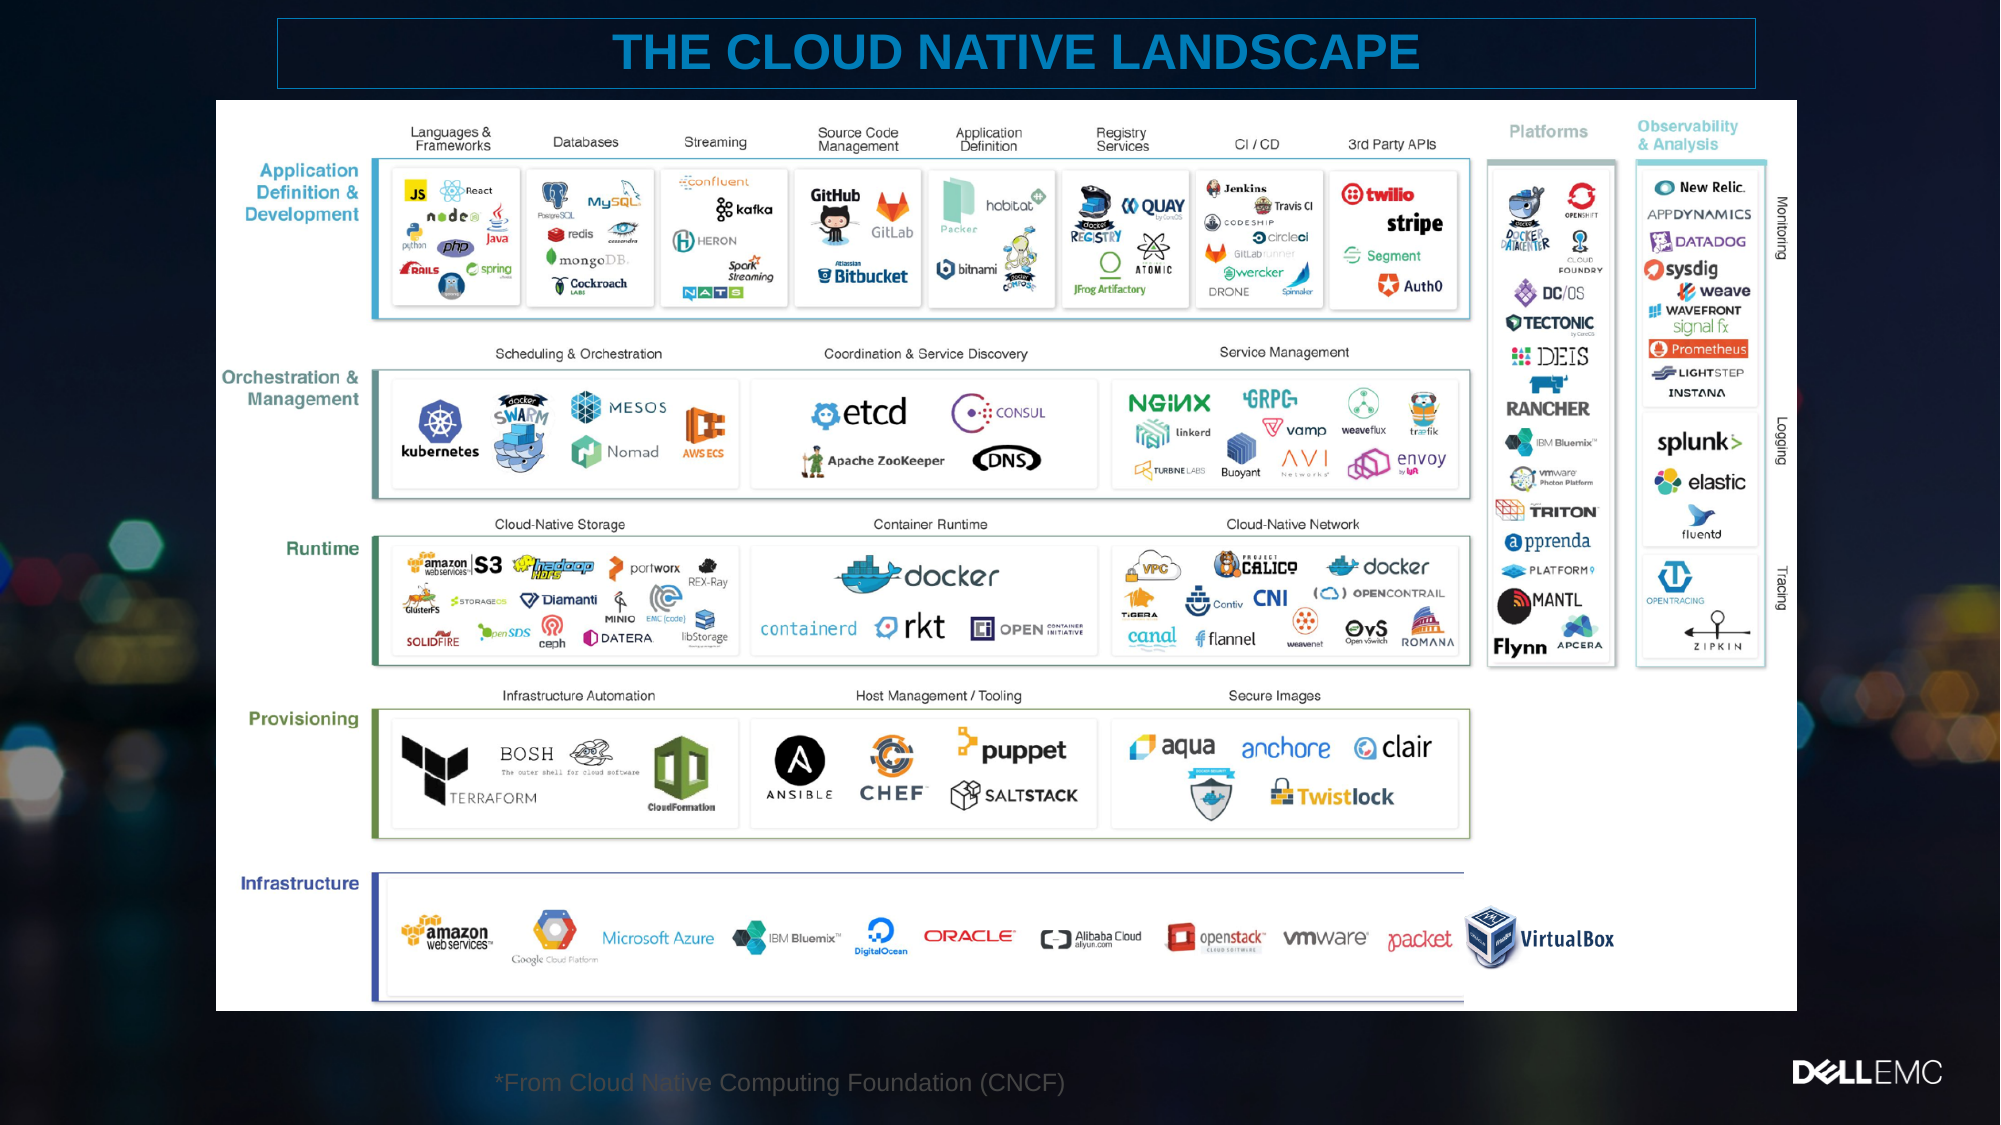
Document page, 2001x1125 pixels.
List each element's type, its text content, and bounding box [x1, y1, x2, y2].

text_box THE CLOUD NATIVE LANDSCAPE [277, 18, 1756, 89]
text_box *From Cloud Native Computing Foundation (CNCF) [494, 1066, 1067, 1097]
picture [0, 0, 2000, 1125]
